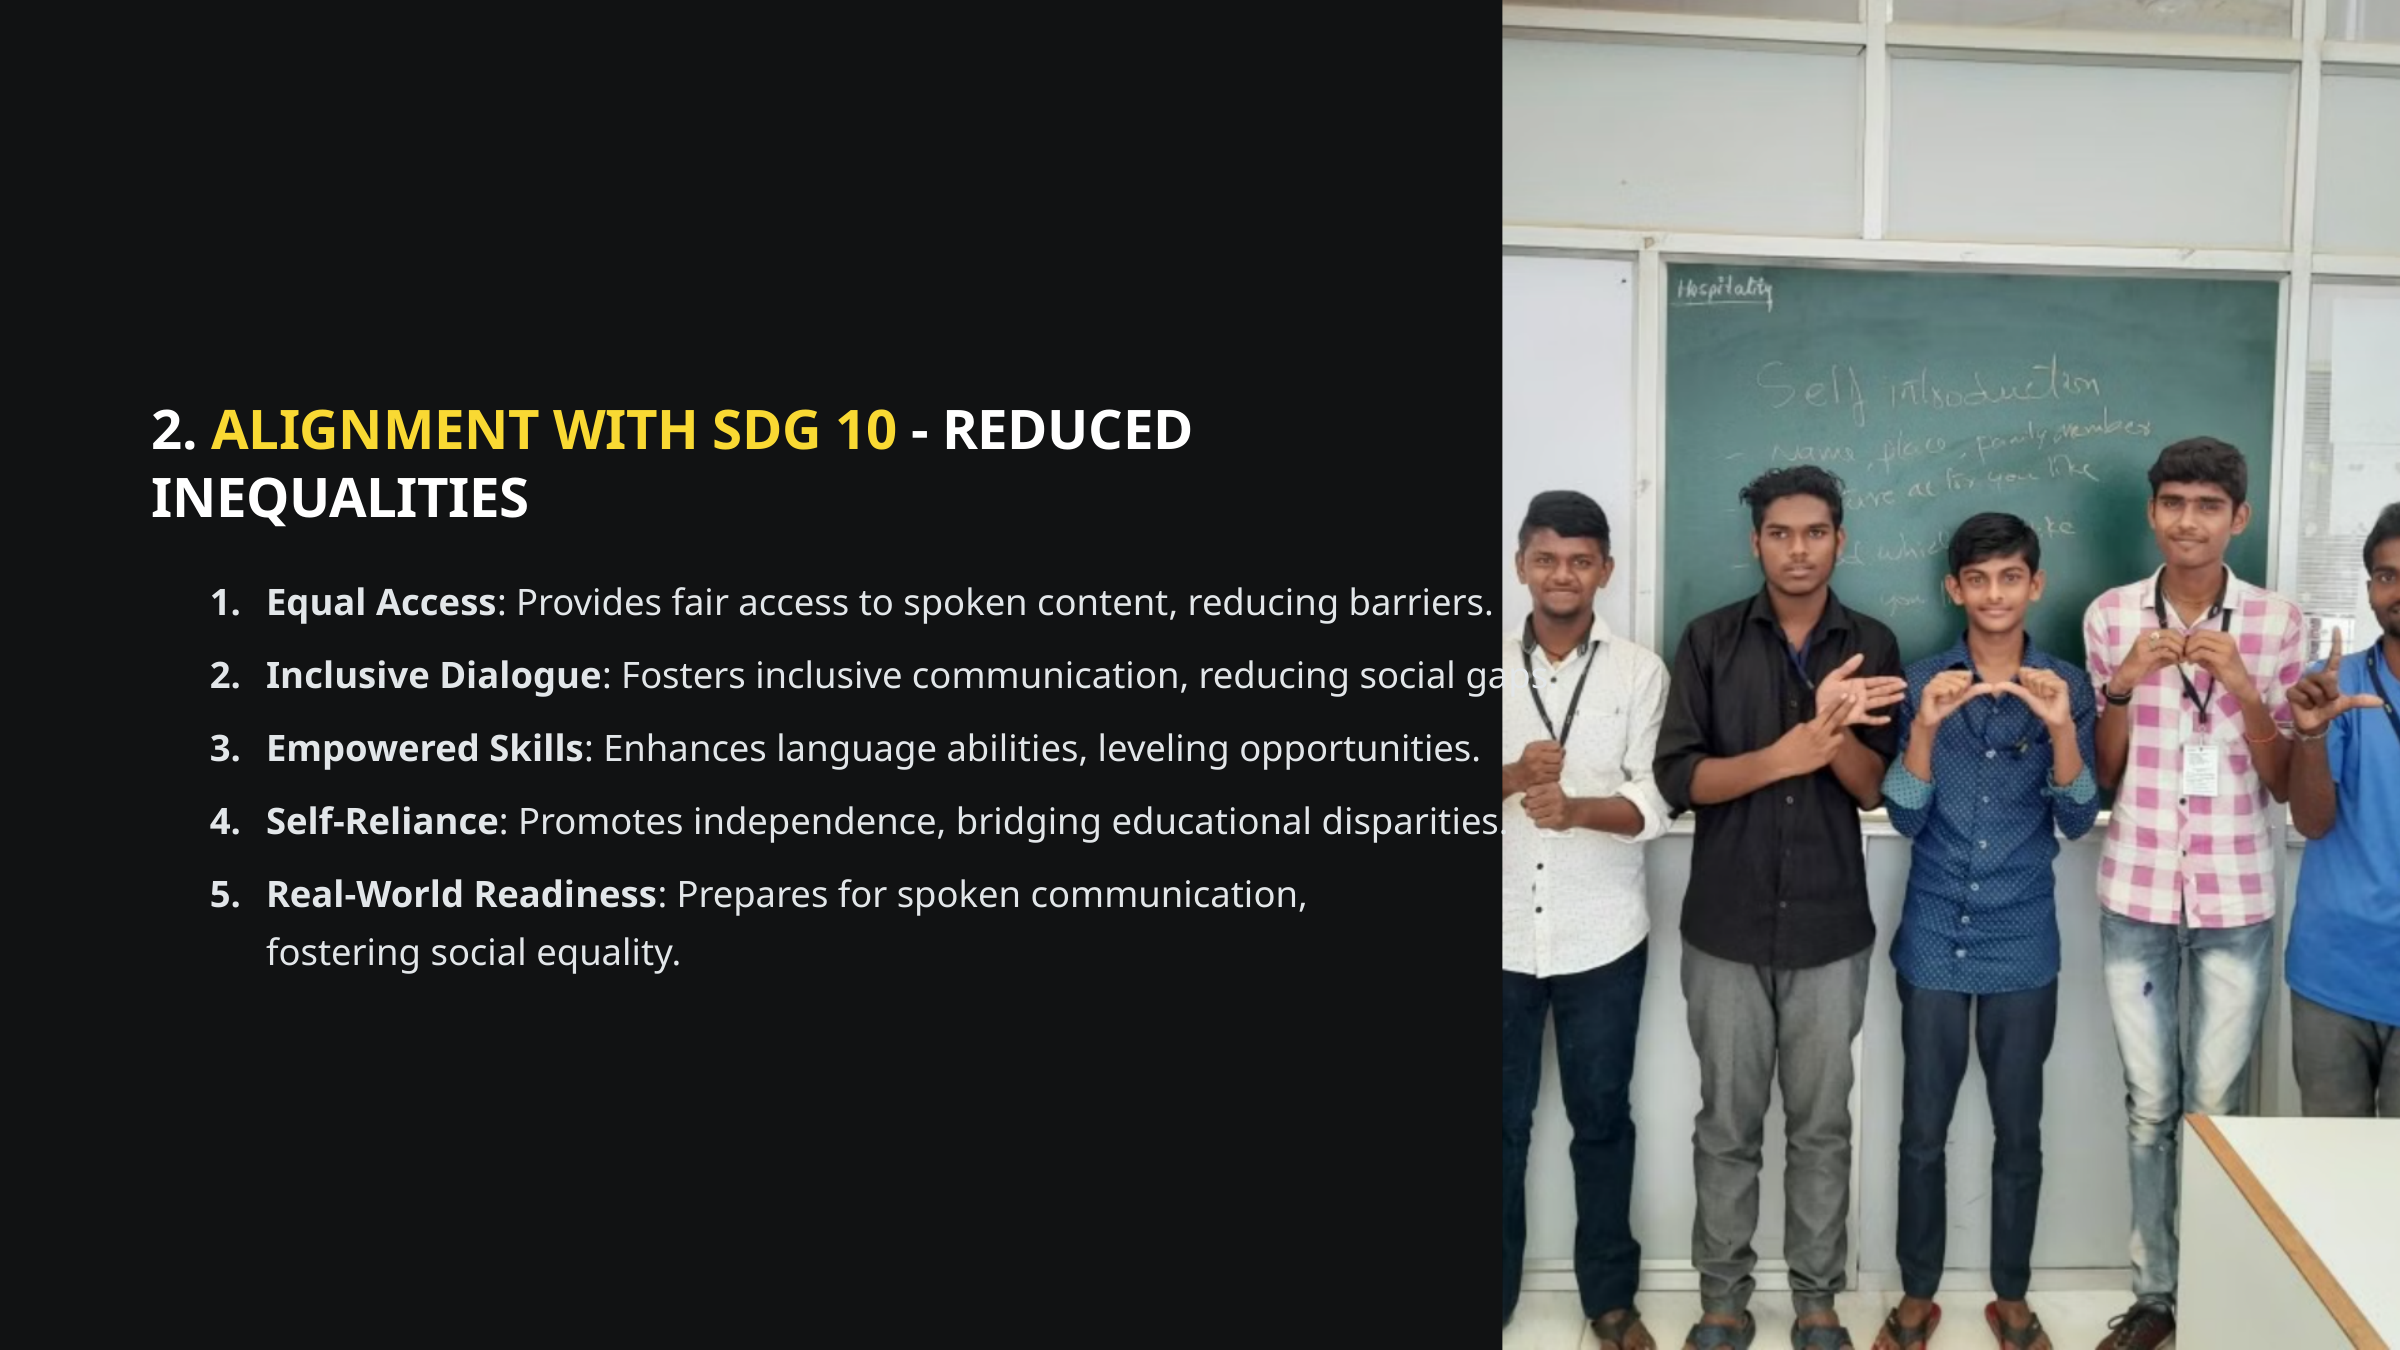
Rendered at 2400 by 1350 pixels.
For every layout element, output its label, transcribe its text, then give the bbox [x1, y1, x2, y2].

text_box Self-Reliance: Promotes independence, bridging educational disparities. [194, 776, 1364, 835]
text_box [0, 0, 1501, 1350]
text_box Real-World Readiness: Prepares for spoken communication, fostering social equality. [194, 848, 1364, 966]
text_box 2. ALIGNMENT WITH SDG 10 - REDUCED INEQUALITIES [136, 384, 1364, 521]
text_box Equal Access: Provides fair access to spoken content, reducing barriers. [194, 557, 1364, 616]
picture [1501, 0, 2400, 1350]
text_box Inclusive Dialogue: Fosters inclusive communication, reducing social gaps. [194, 630, 1364, 689]
text_box Empowered Skills: Enhances language abilities, leveling opportunities. [194, 703, 1364, 762]
